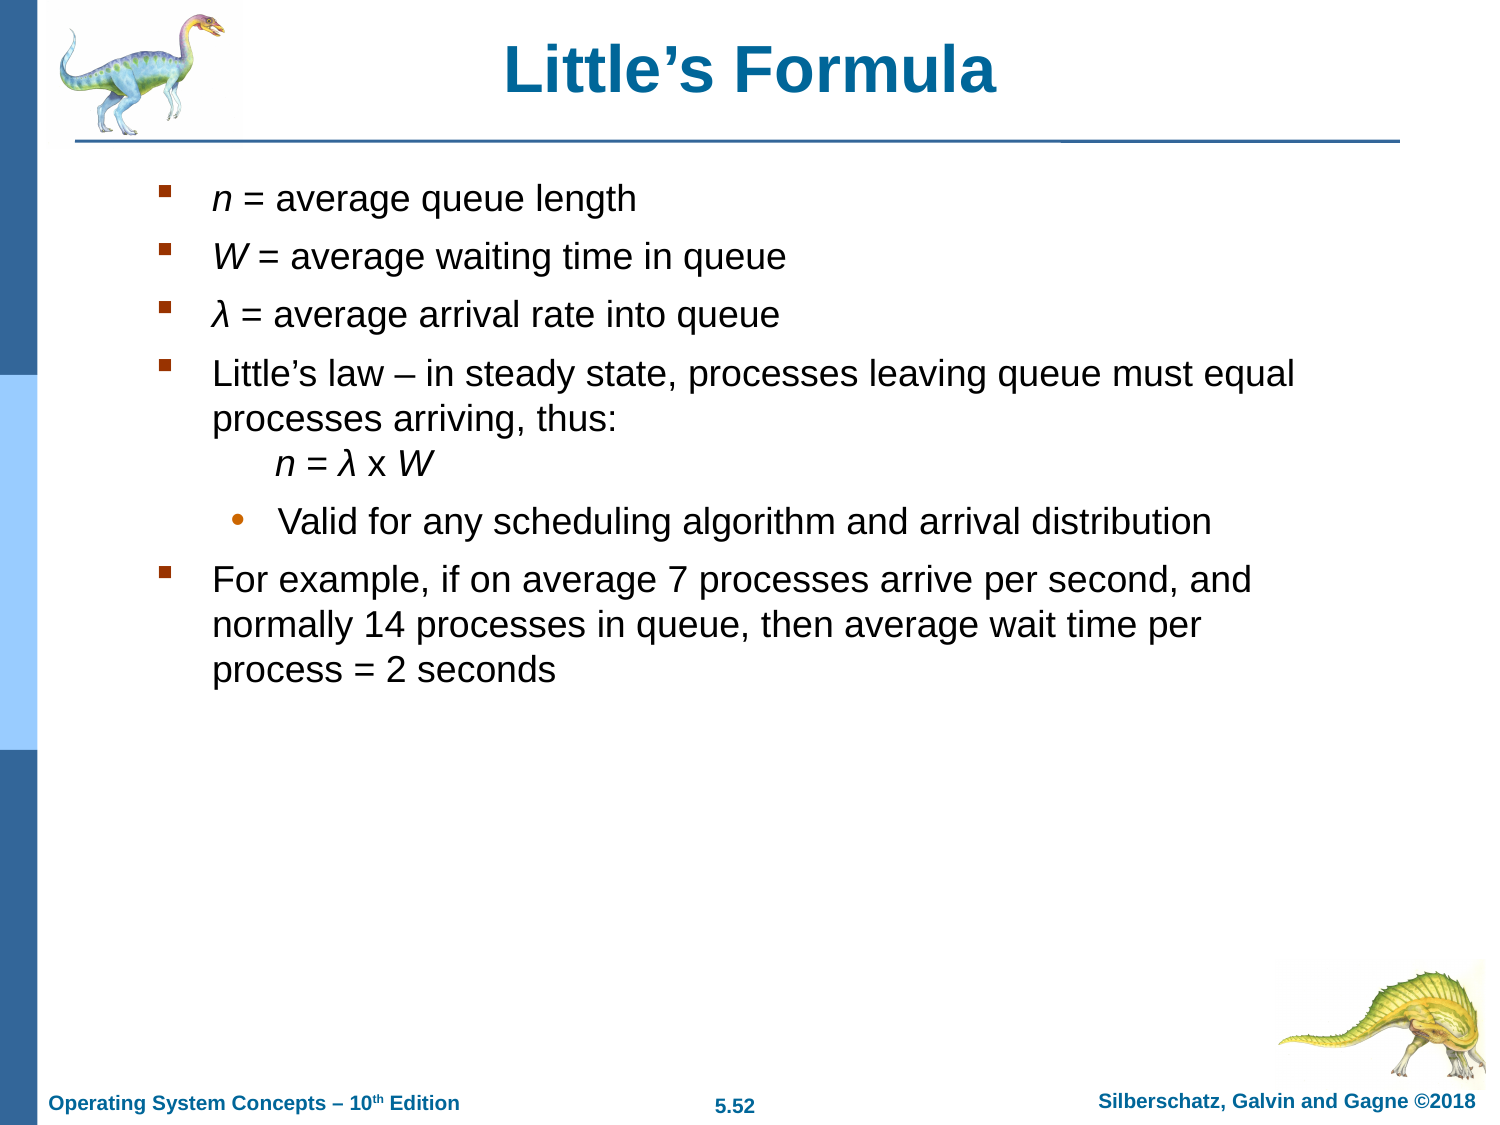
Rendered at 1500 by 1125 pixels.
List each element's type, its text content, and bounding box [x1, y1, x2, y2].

title Little’s Formula [75, 18, 1425, 114]
picture [1275, 959, 1486, 1090]
picture [46, 0, 243, 149]
list n = average queue length W = average waiting time in queue λ = average arrival rate into queue Little’s law – in steady state, processes leaving queue must equal processes arriving, thus: n = λ x W Valid for any scheduling algorithm and arrival distribution For example, if on average 7 processes arrive per second, and normally 14 processes in queue, then average wait time per process = 2 seconds [140, 166, 1312, 914]
